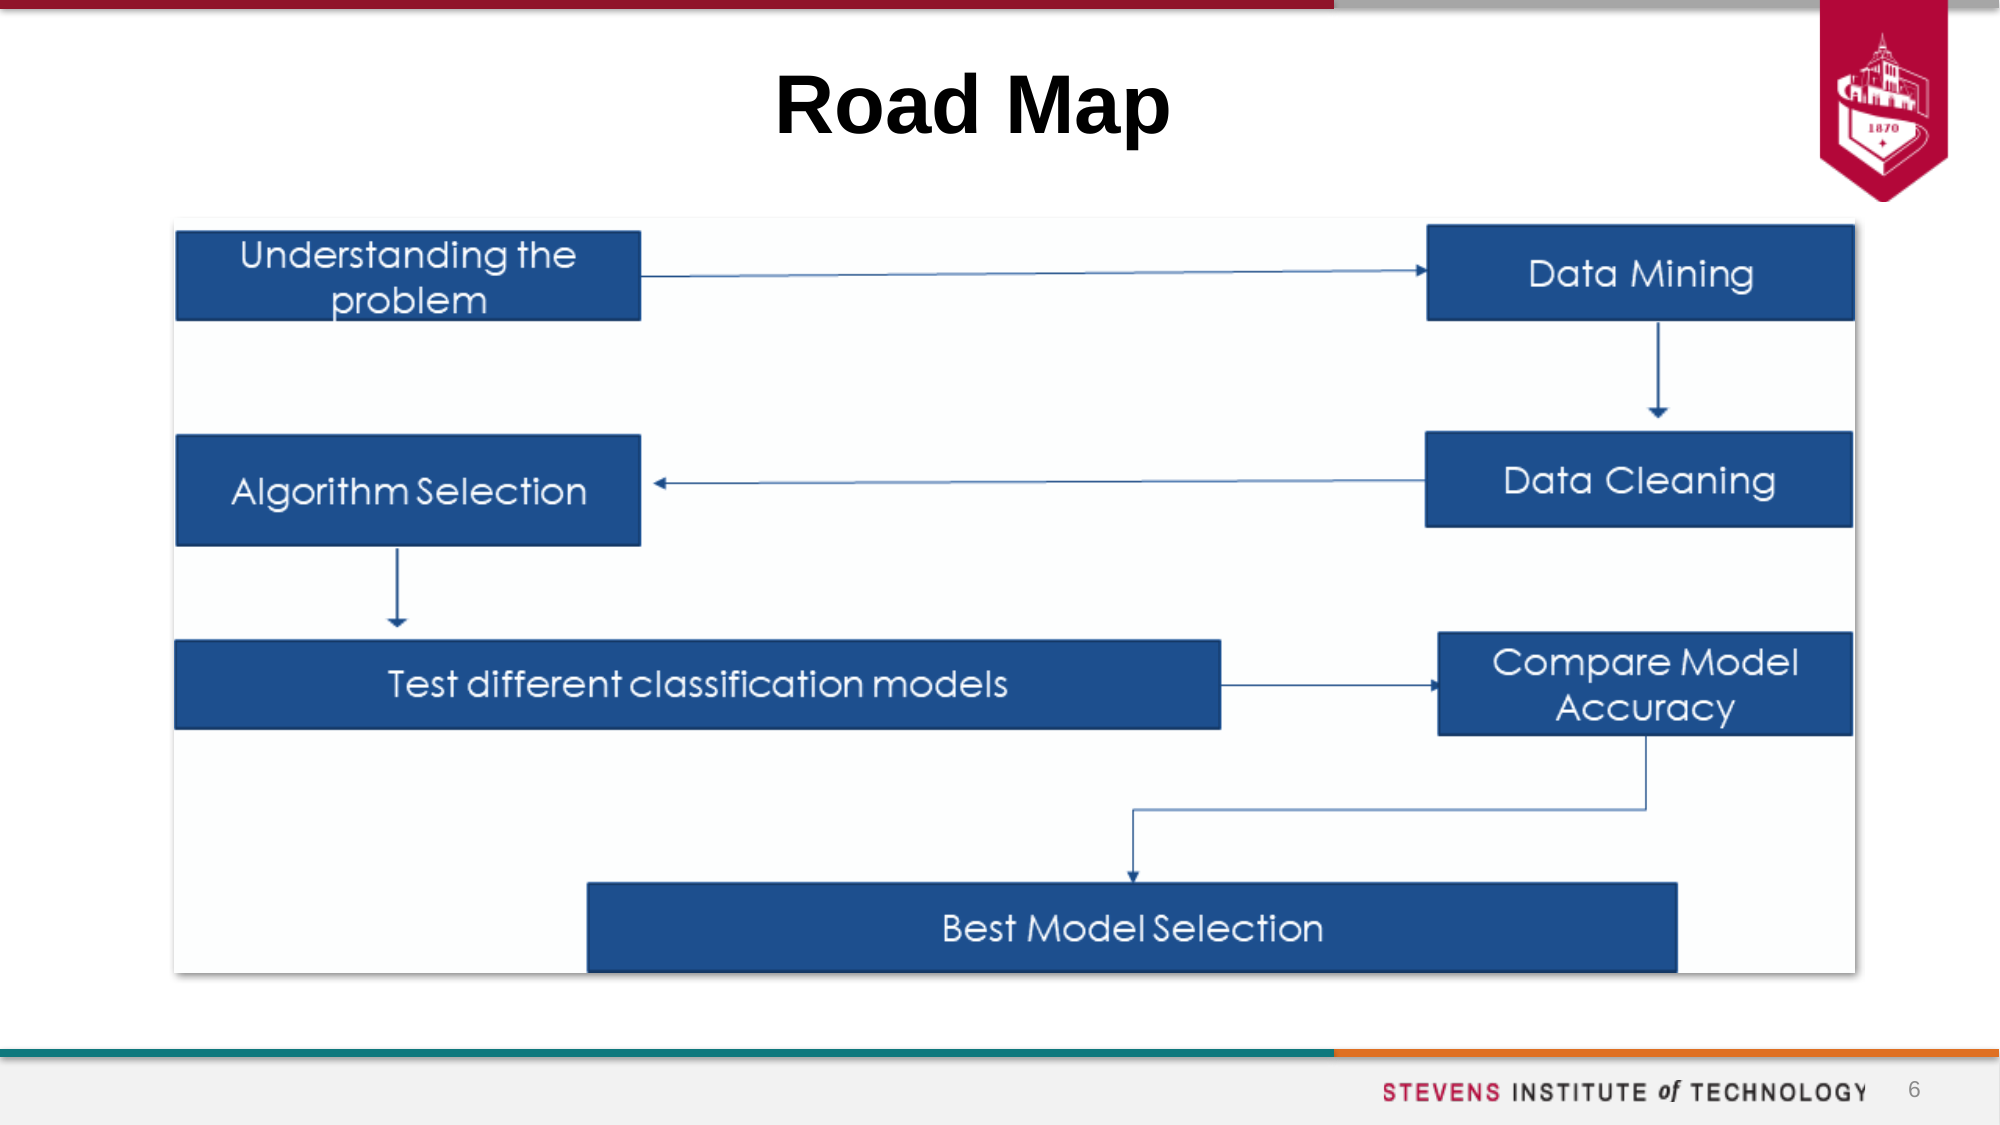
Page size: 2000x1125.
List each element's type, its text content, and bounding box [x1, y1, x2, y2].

slide_number 6 [1862, 1057, 1967, 1118]
picture [174, 218, 1855, 973]
title Road Map [174, 42, 1772, 131]
